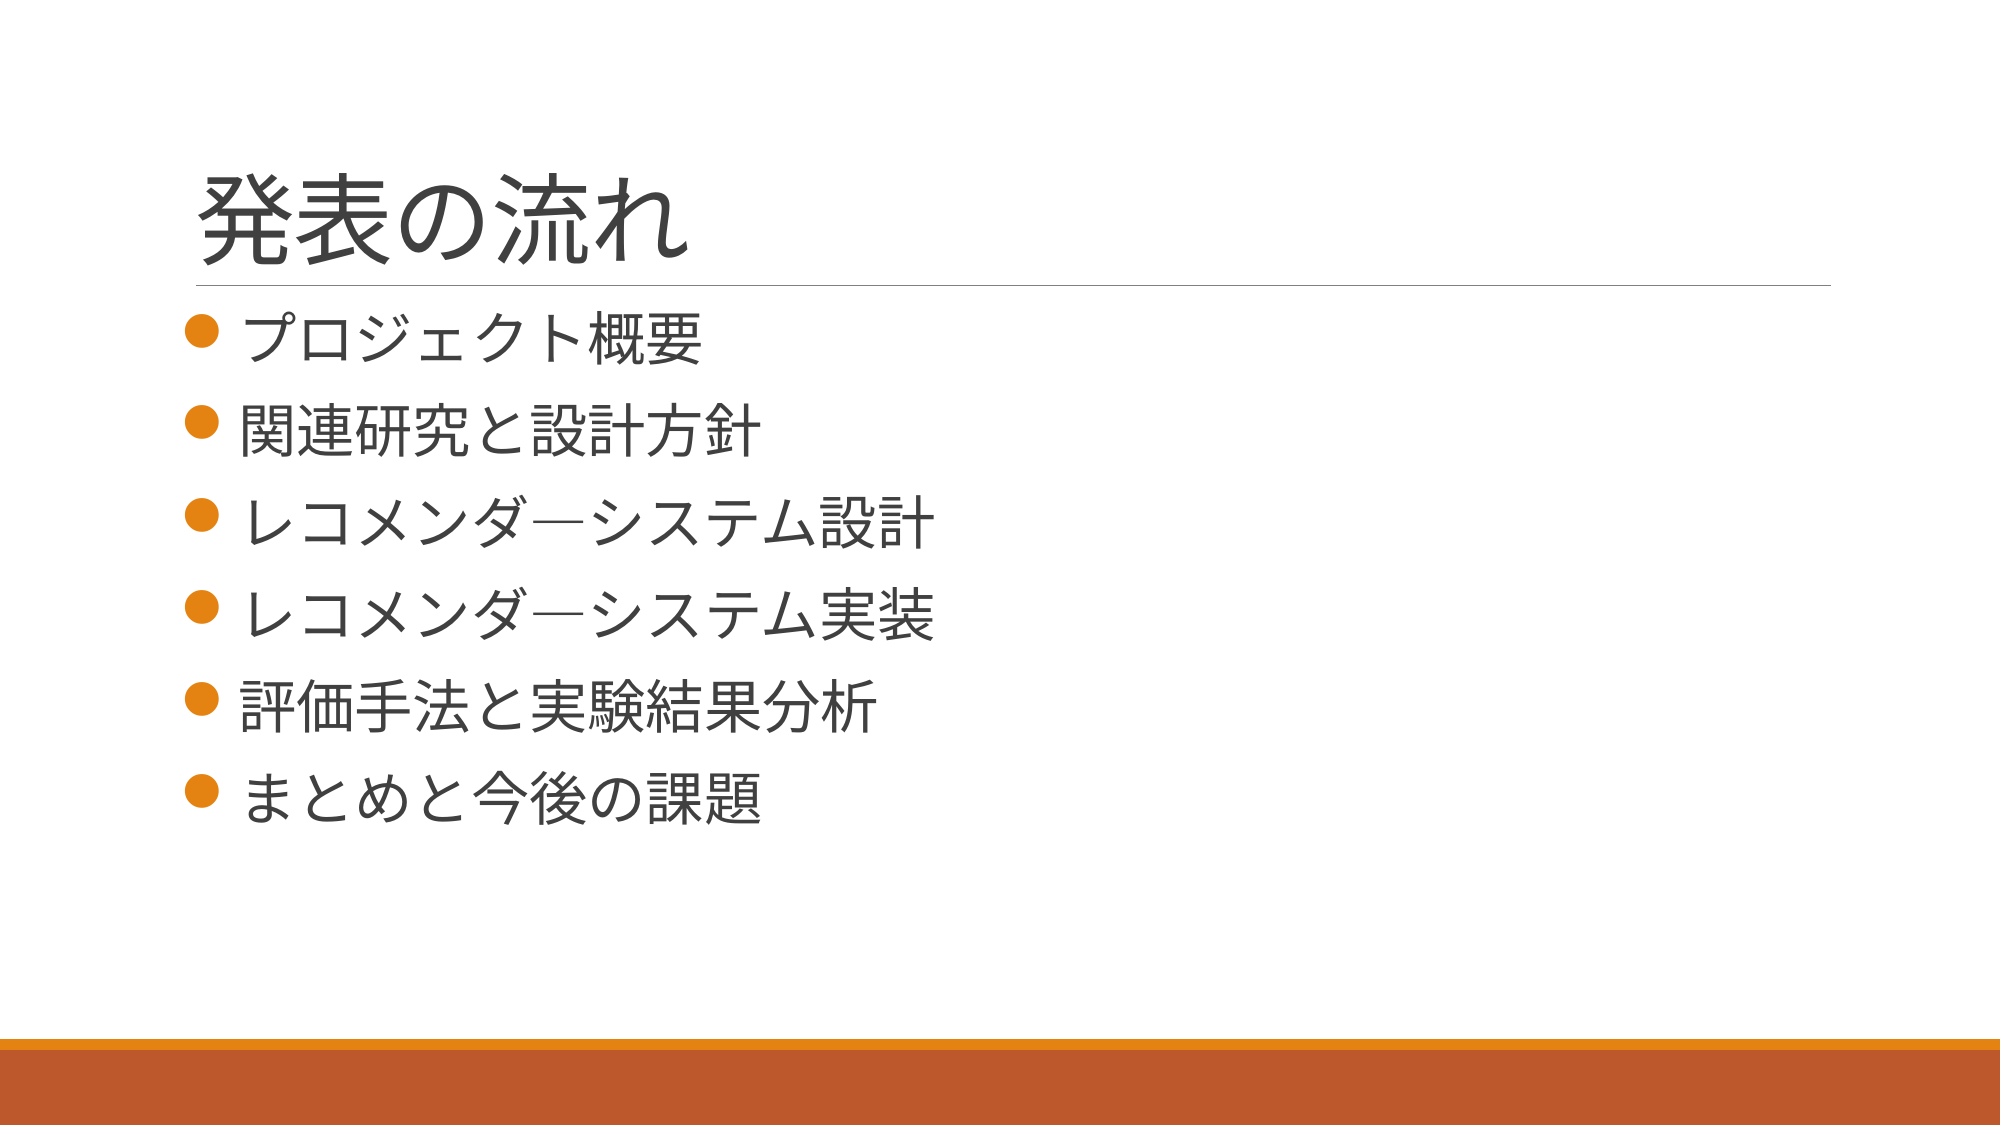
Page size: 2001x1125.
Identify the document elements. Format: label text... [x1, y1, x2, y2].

list プロジェクト概要 関連研究と設計方針 レコメンダ―システム設計 レコメンダ―システム実装 評価手法と実験結果分析 まとめと今後の課題 [180, 302, 1830, 963]
title 発表の流れ [180, 47, 1830, 285]
